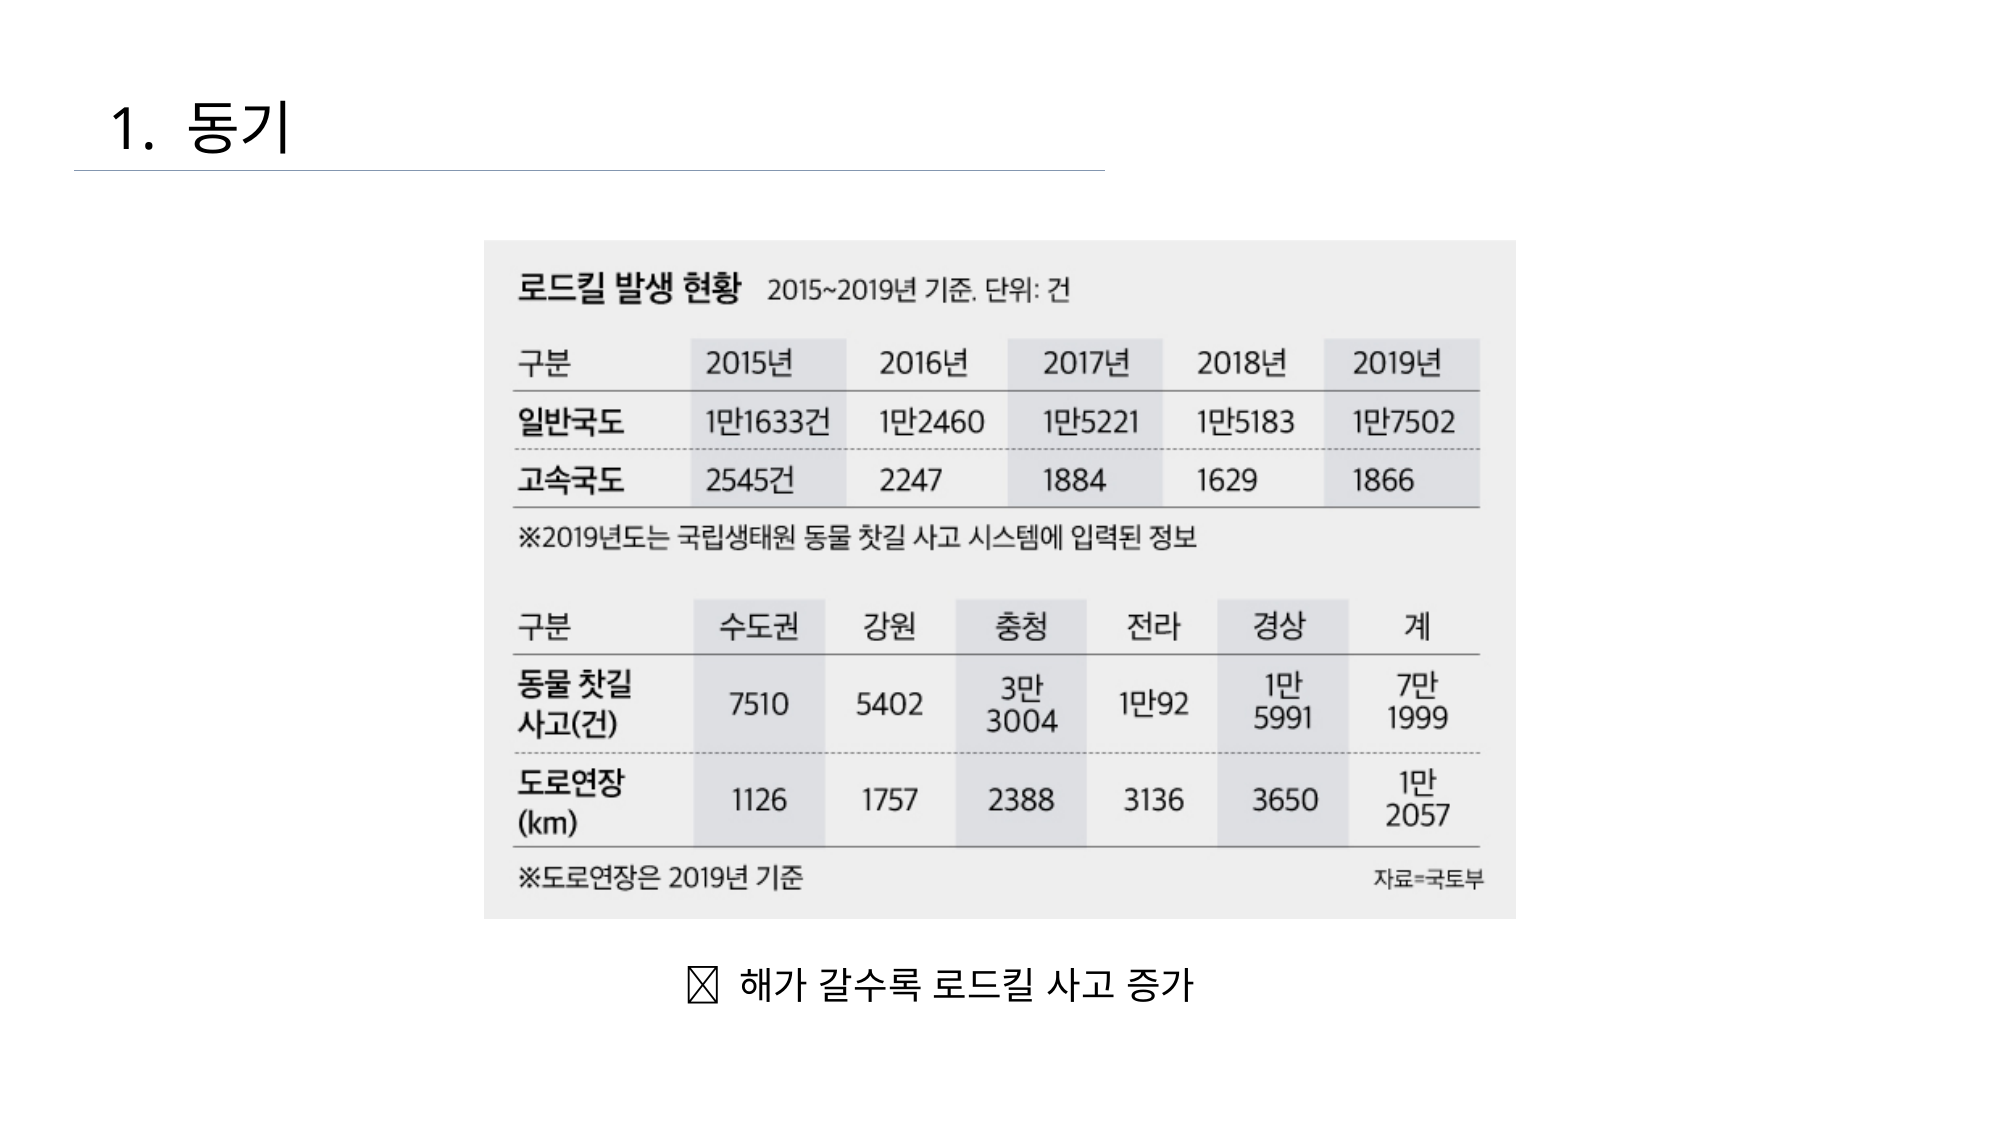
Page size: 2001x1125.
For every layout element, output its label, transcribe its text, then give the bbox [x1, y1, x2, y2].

text_box  해가 갈수록 로드킬 사고 증가 [669, 954, 1331, 1014]
text_box 1. 동기 [93, 83, 521, 169]
picture [484, 240, 1516, 919]
